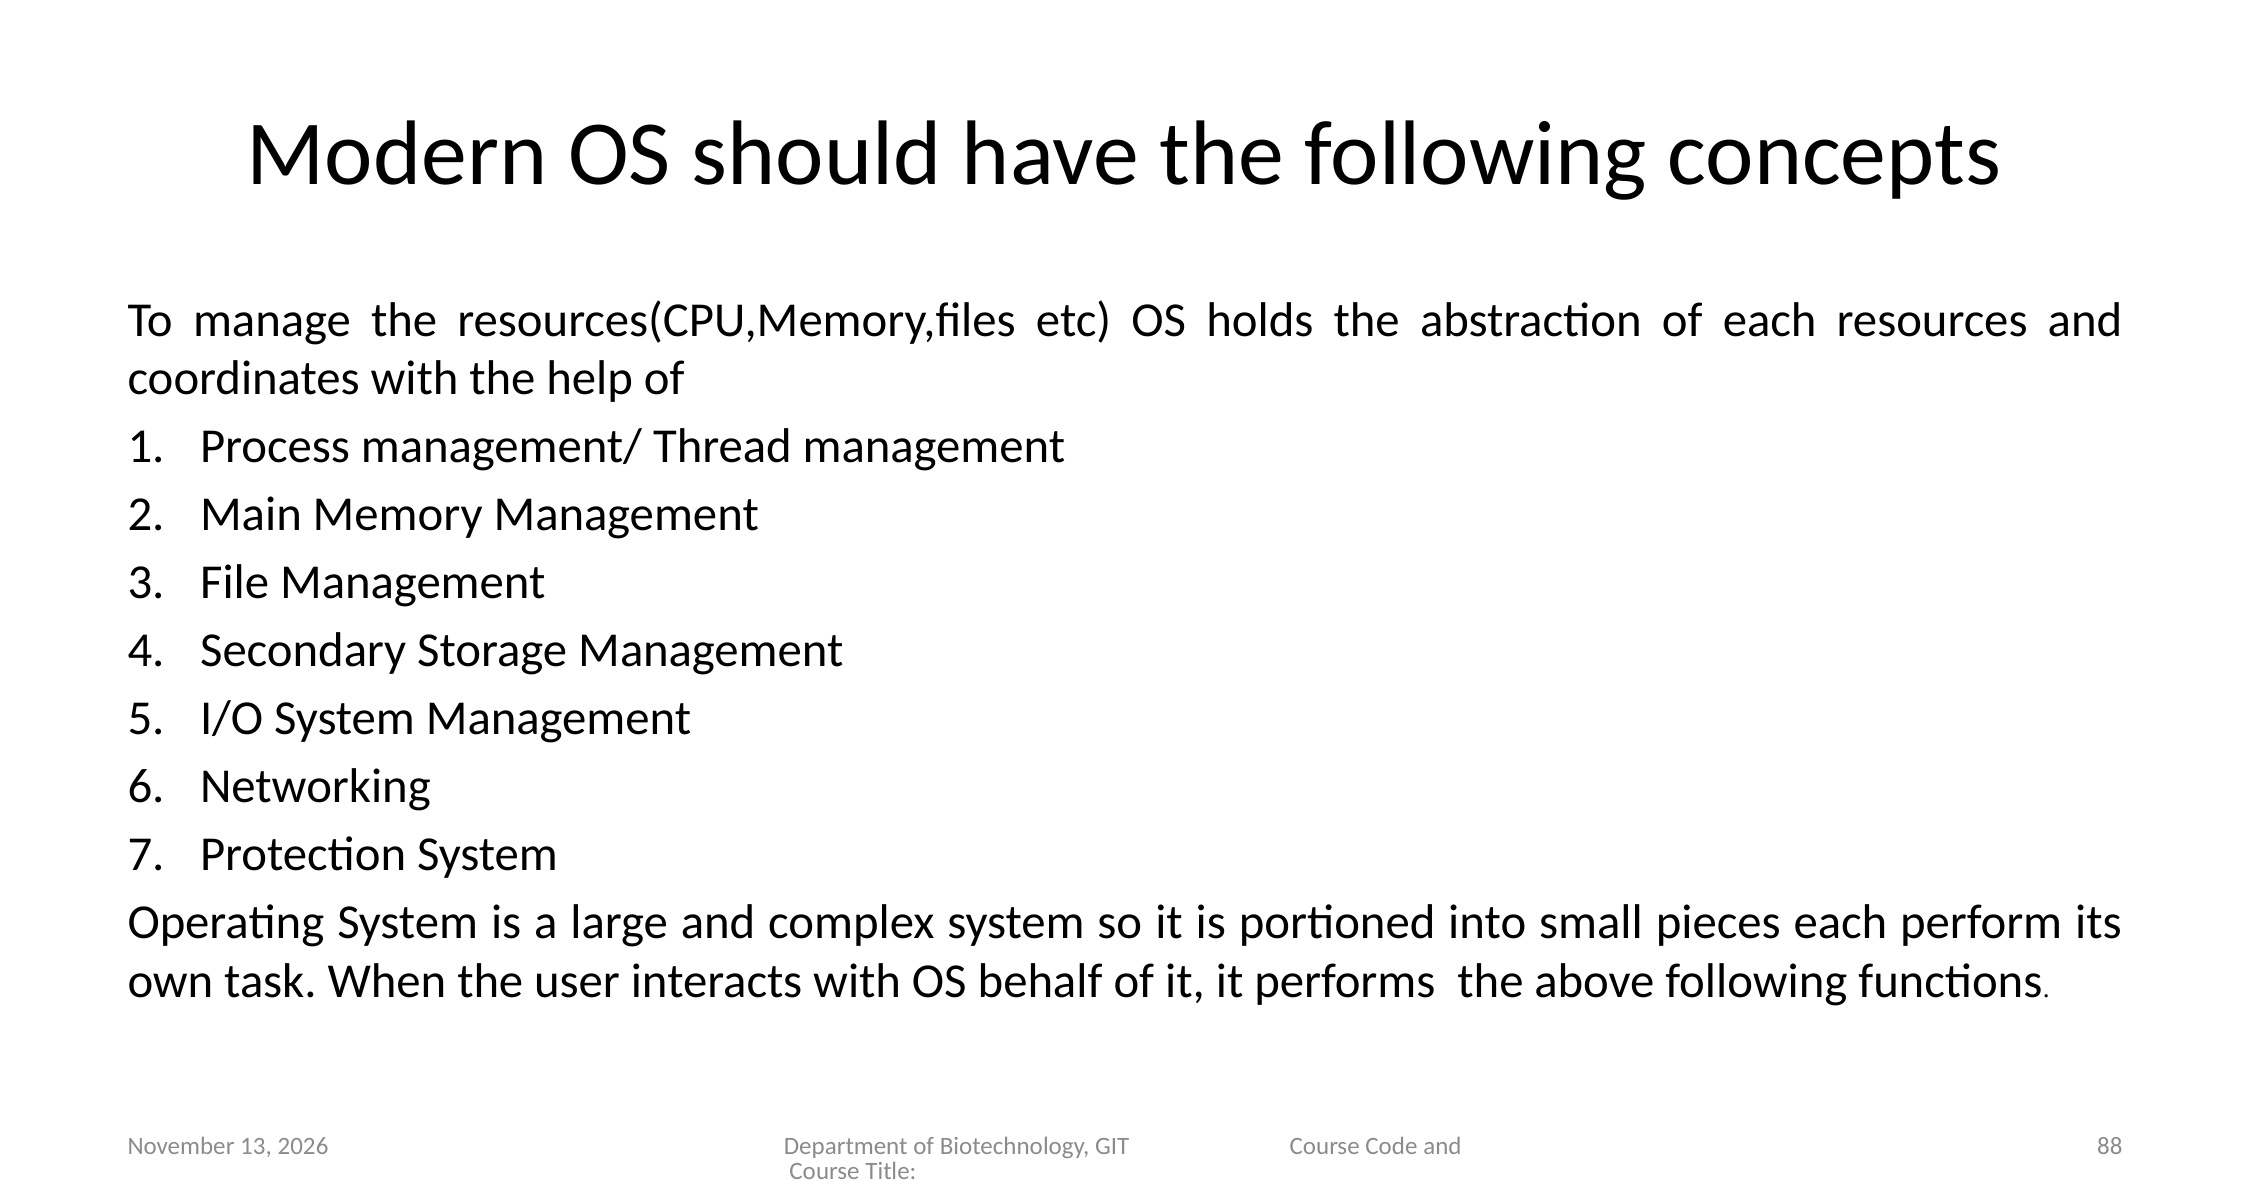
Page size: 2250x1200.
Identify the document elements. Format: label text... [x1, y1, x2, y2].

list To manage the resources(CPU,Memory,files etc) OS holds the abstraction of each resources and coordinates with the help of Process management/ Thread management Main Memory Management File Management Secondary Storage Management I/O System Management Networking Protection System Operating System is a large and complex system so it is portioned into small pieces each perform its own task. When the user interacts with OS behalf of it, it performs the above following functions. [112, 279, 2138, 1072]
footer Department of Biotechnology, GIT Course Code and Course Title: [768, 1112, 1482, 1177]
slide_number 88 [1612, 1112, 2138, 1177]
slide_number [112, 1112, 638, 1177]
title Modern OS should have the following concepts [112, 48, 2138, 249]
